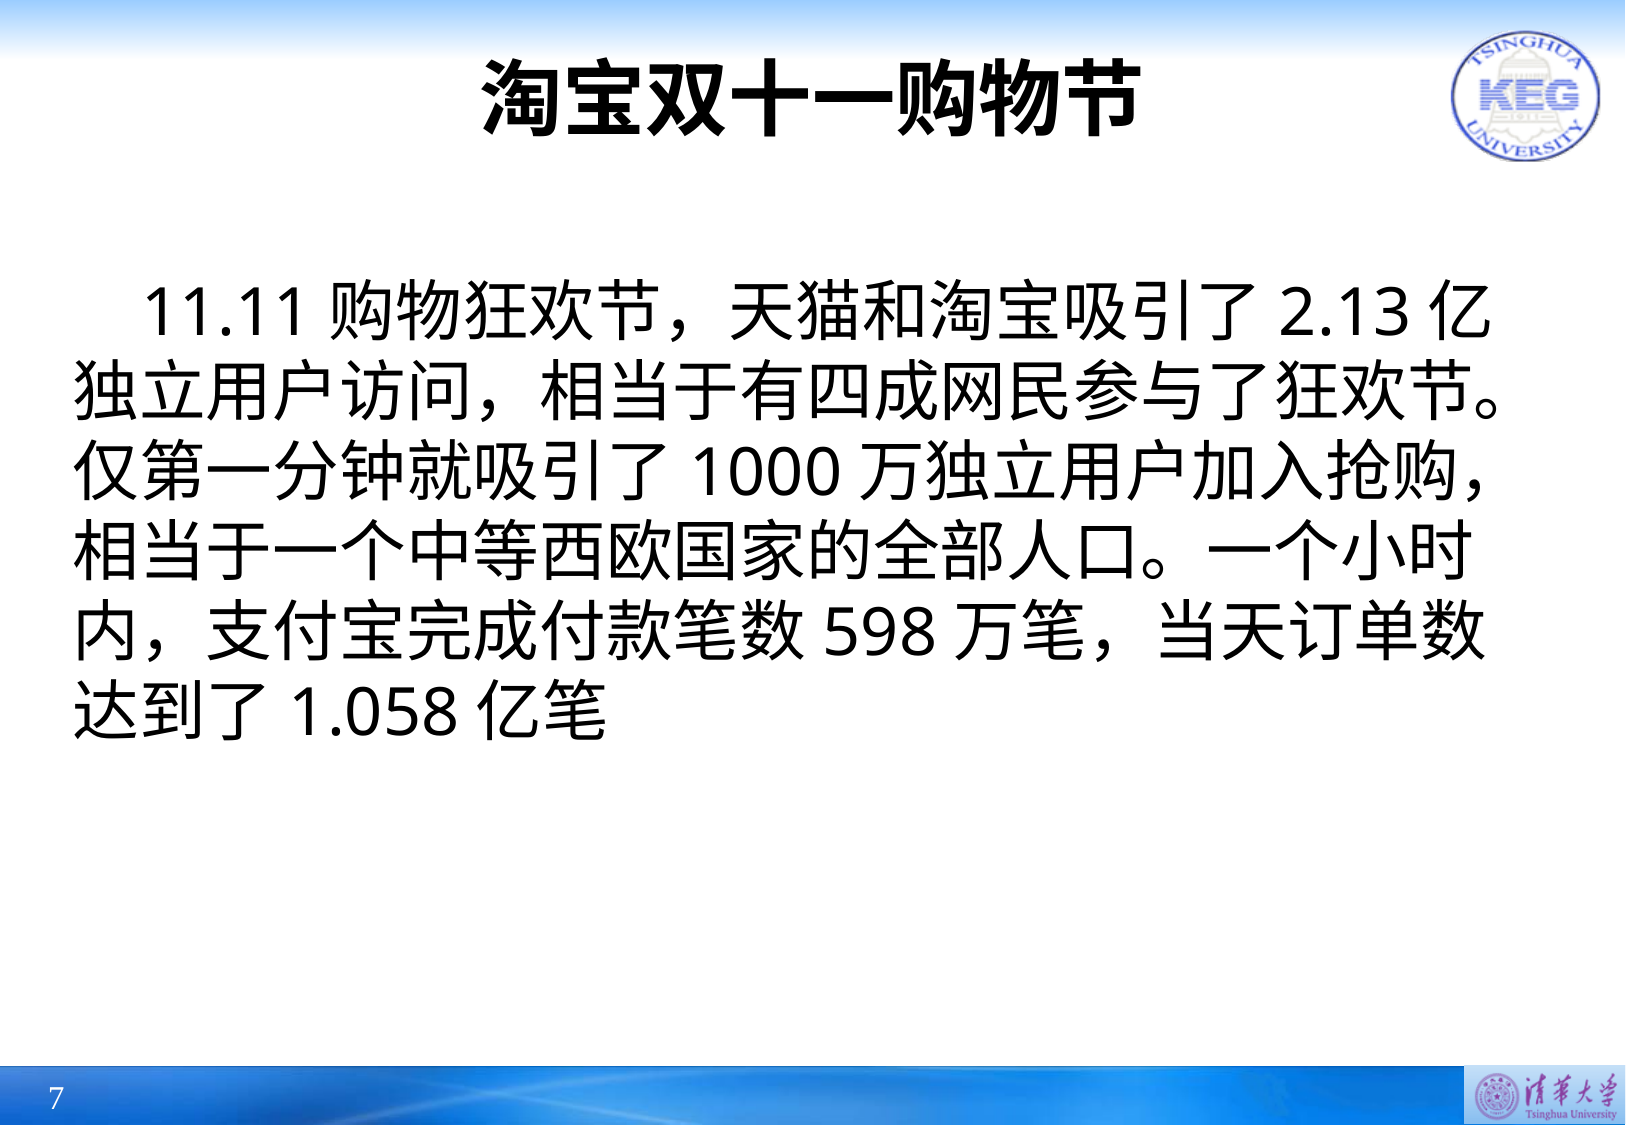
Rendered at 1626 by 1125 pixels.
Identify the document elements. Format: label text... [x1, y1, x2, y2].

title 淘宝双十一购物节 [44, 30, 1581, 162]
list 11.11购物狂欢节，天猫和淘宝吸引了2.13亿独立用户访问，相当于有四成网民参与了狂欢节。仅第一分钟就吸引了1000万独立用户加入抢购，相当于一个中等西欧国家的全部人口。一个小时内，支付宝完成付款笔数598万笔，当天订单数达到了1.058亿笔 [57, 260, 1558, 1006]
picture [1450, 30, 1604, 163]
picture [0, 1065, 1626, 1125]
